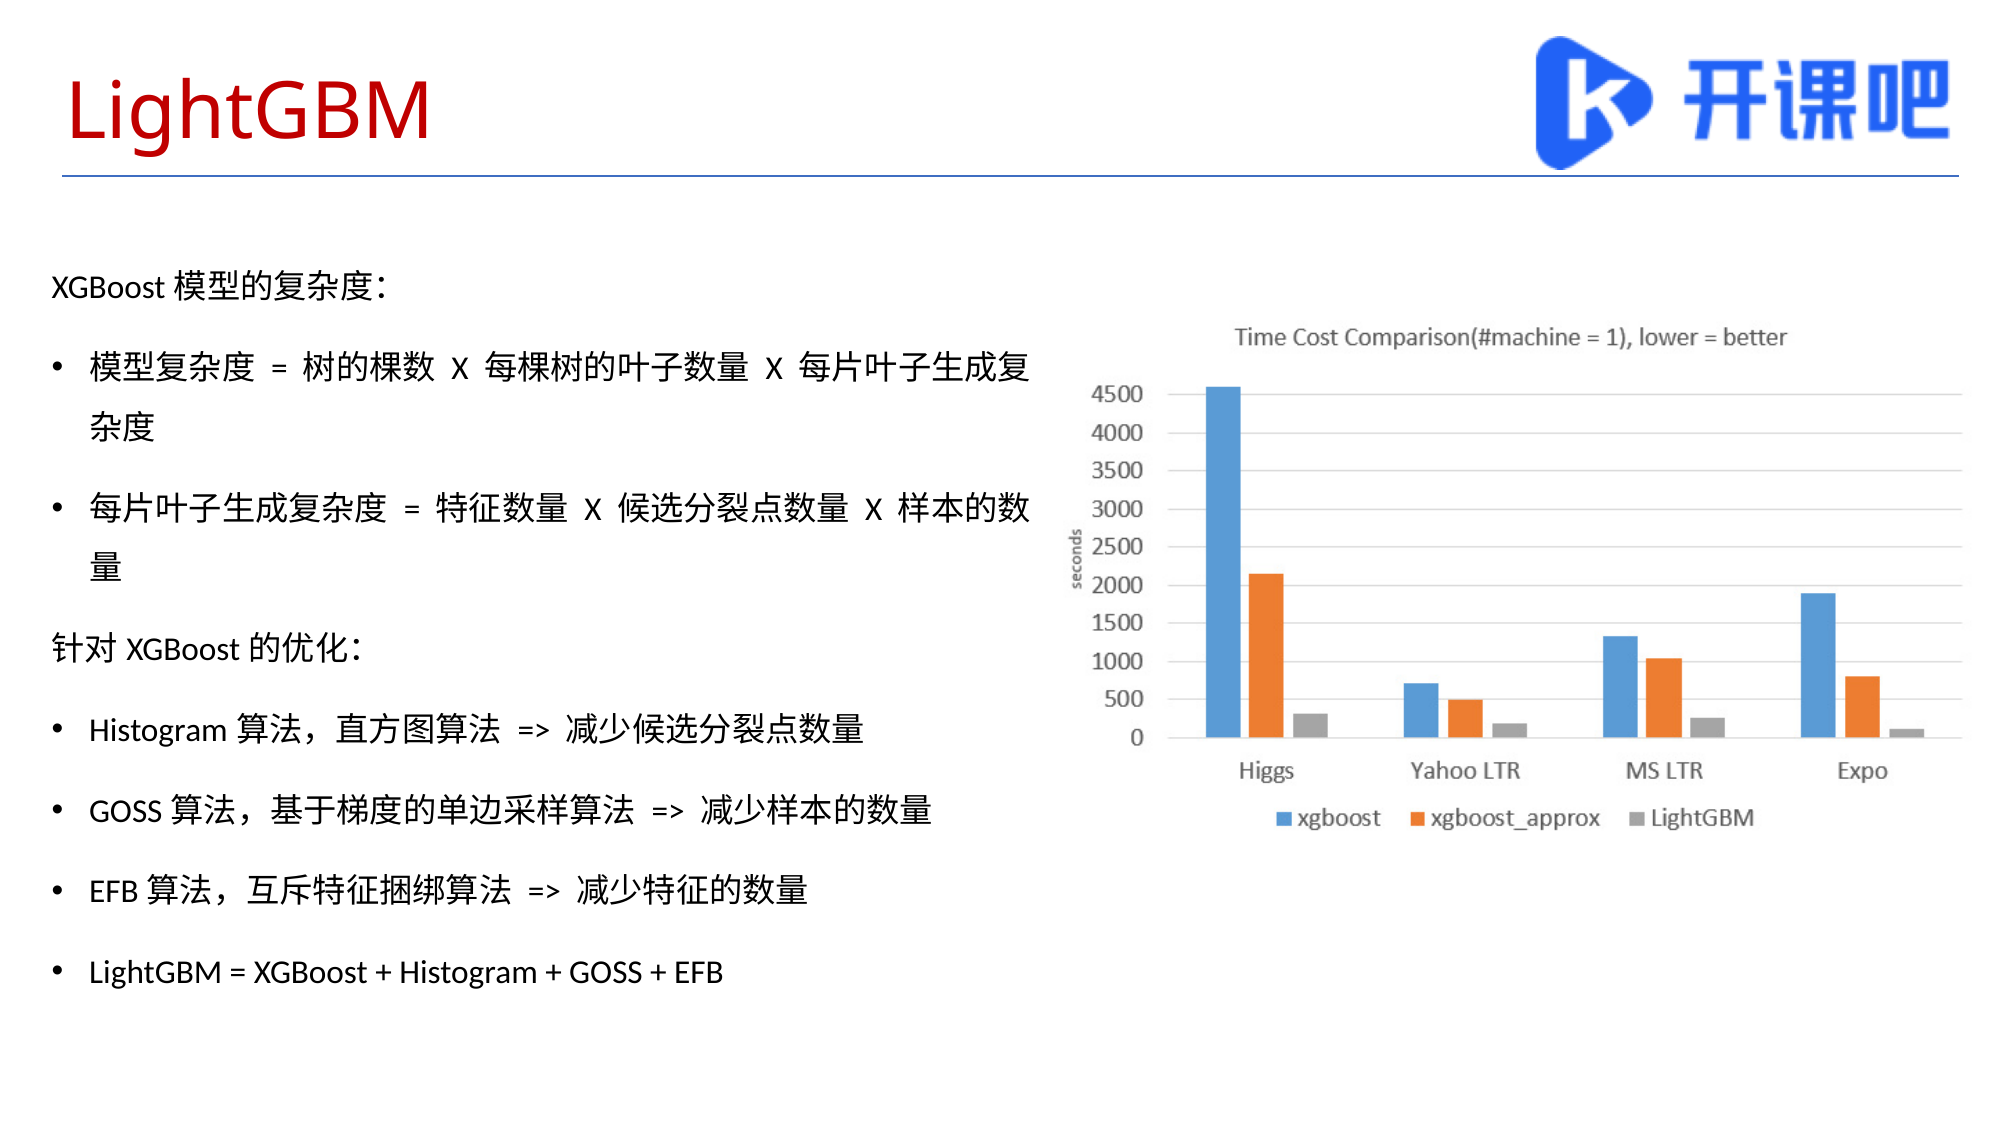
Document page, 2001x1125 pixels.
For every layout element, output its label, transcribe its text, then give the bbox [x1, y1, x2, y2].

title LightGBM [57, 59, 1728, 167]
text_box XGBoost模型的复杂度： 模型复杂度 = 树的棵数 X 每棵树的叶子数量 X 每片叶子生成复杂度 每片叶子生成复杂度 = 特征数量 X 候选分裂点数量 X 样本的数量 针对XGBoost的优化： Histogram算法，直方图算法 => 减少候选分裂点数量 GOSS算法，基于梯度的单边采样算法 => 减少样本的数量 EFB算法，互斥特征捆绑算法 => 减少特征的数量 LightGBM = XGBoost + Histogram + GOSS + EFB [44, 238, 1071, 929]
picture [1534, 36, 1952, 170]
picture [1053, 315, 1981, 851]
